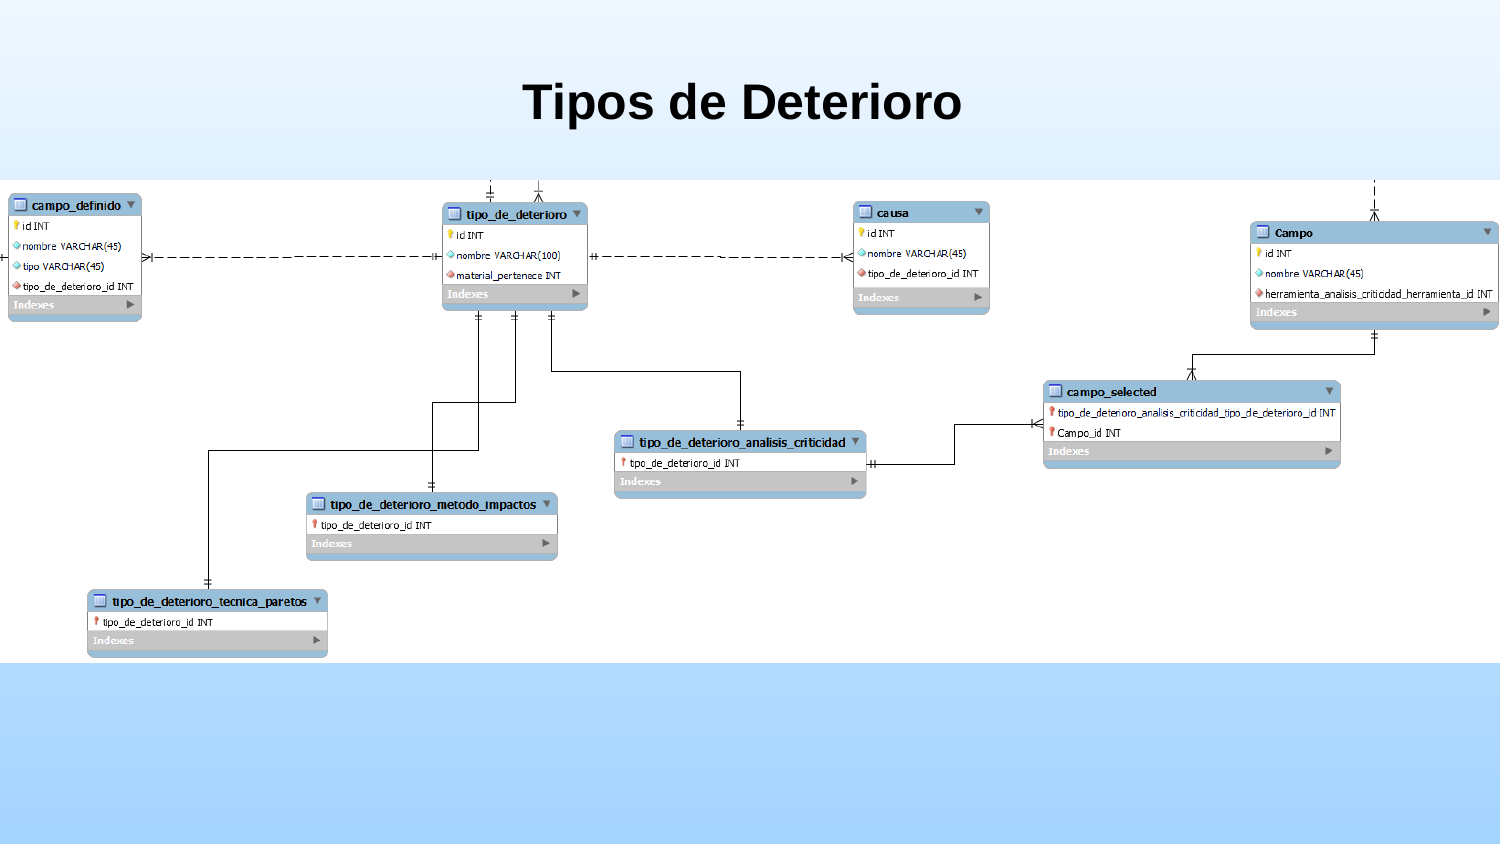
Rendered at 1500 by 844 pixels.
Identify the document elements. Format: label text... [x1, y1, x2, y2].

picture [0, 180, 1500, 663]
title Tipos de Deterioro [468, 44, 1031, 163]
